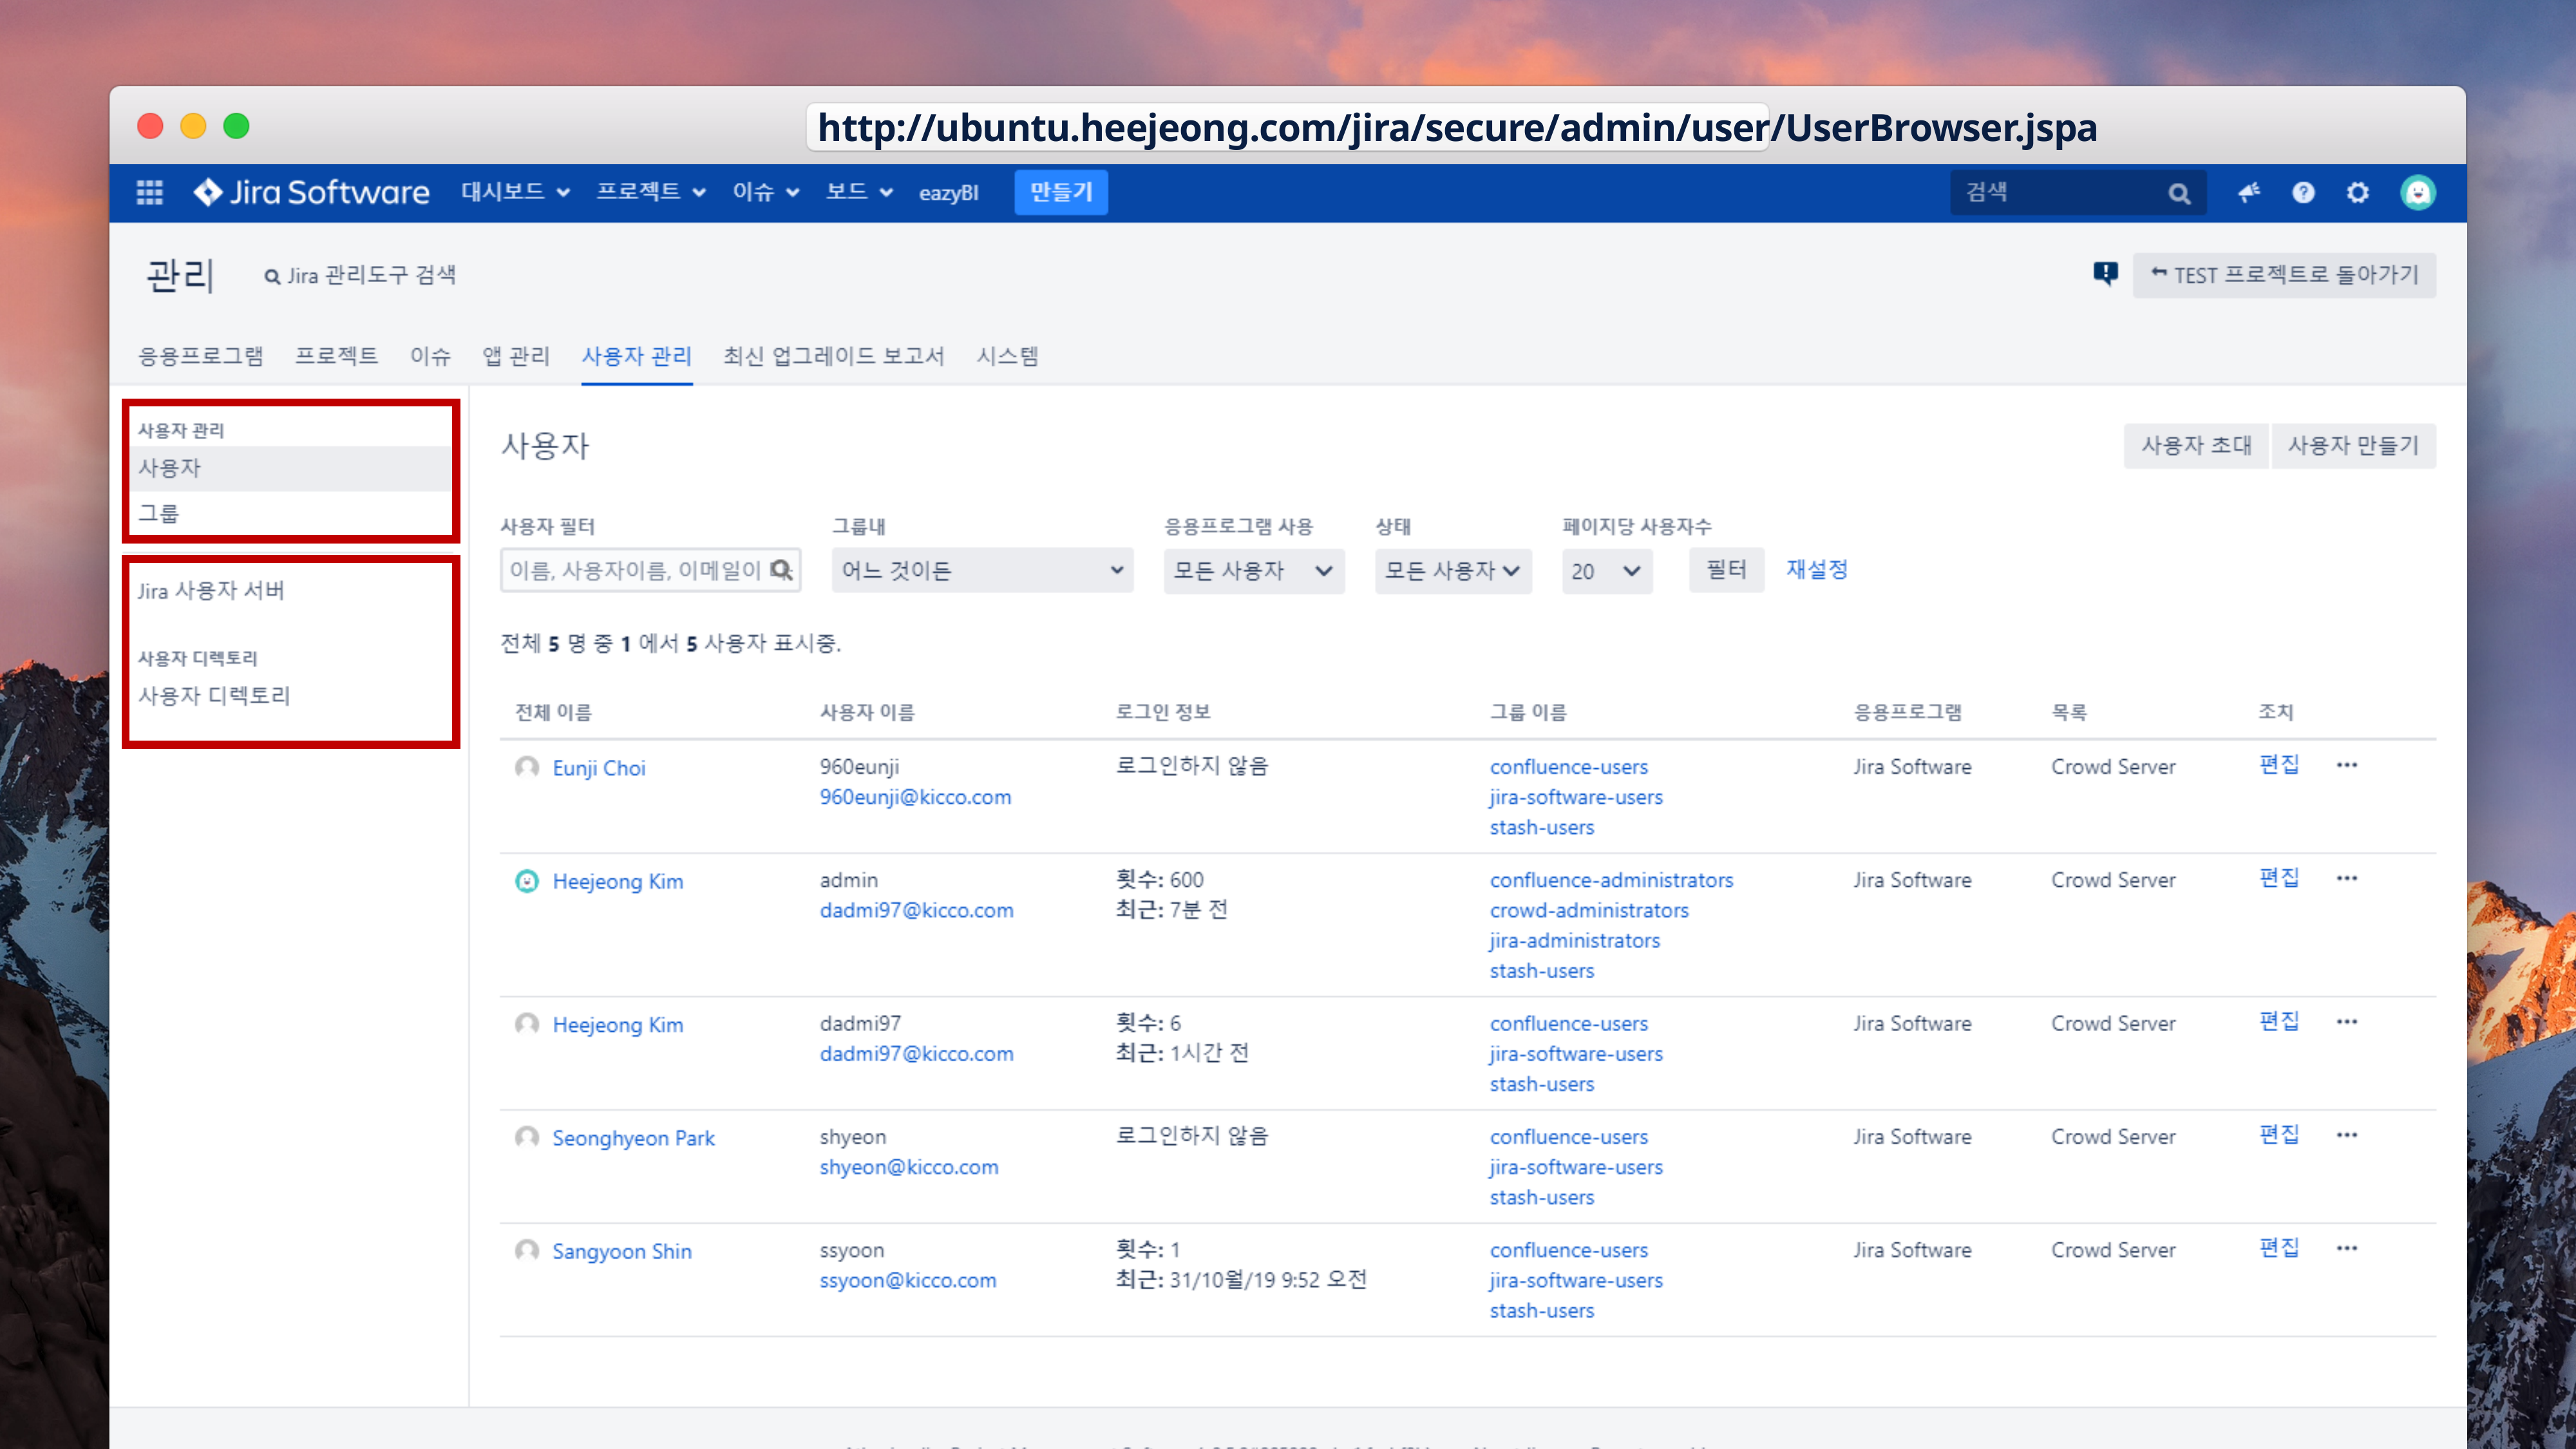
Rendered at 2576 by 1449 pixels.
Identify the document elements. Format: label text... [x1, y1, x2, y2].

picture [0, 0, 2576, 1449]
text_box http://ubuntu.heejeong.com/jira/secure/admin/user/UserBrowser.jspa [812, 99, 2175, 155]
